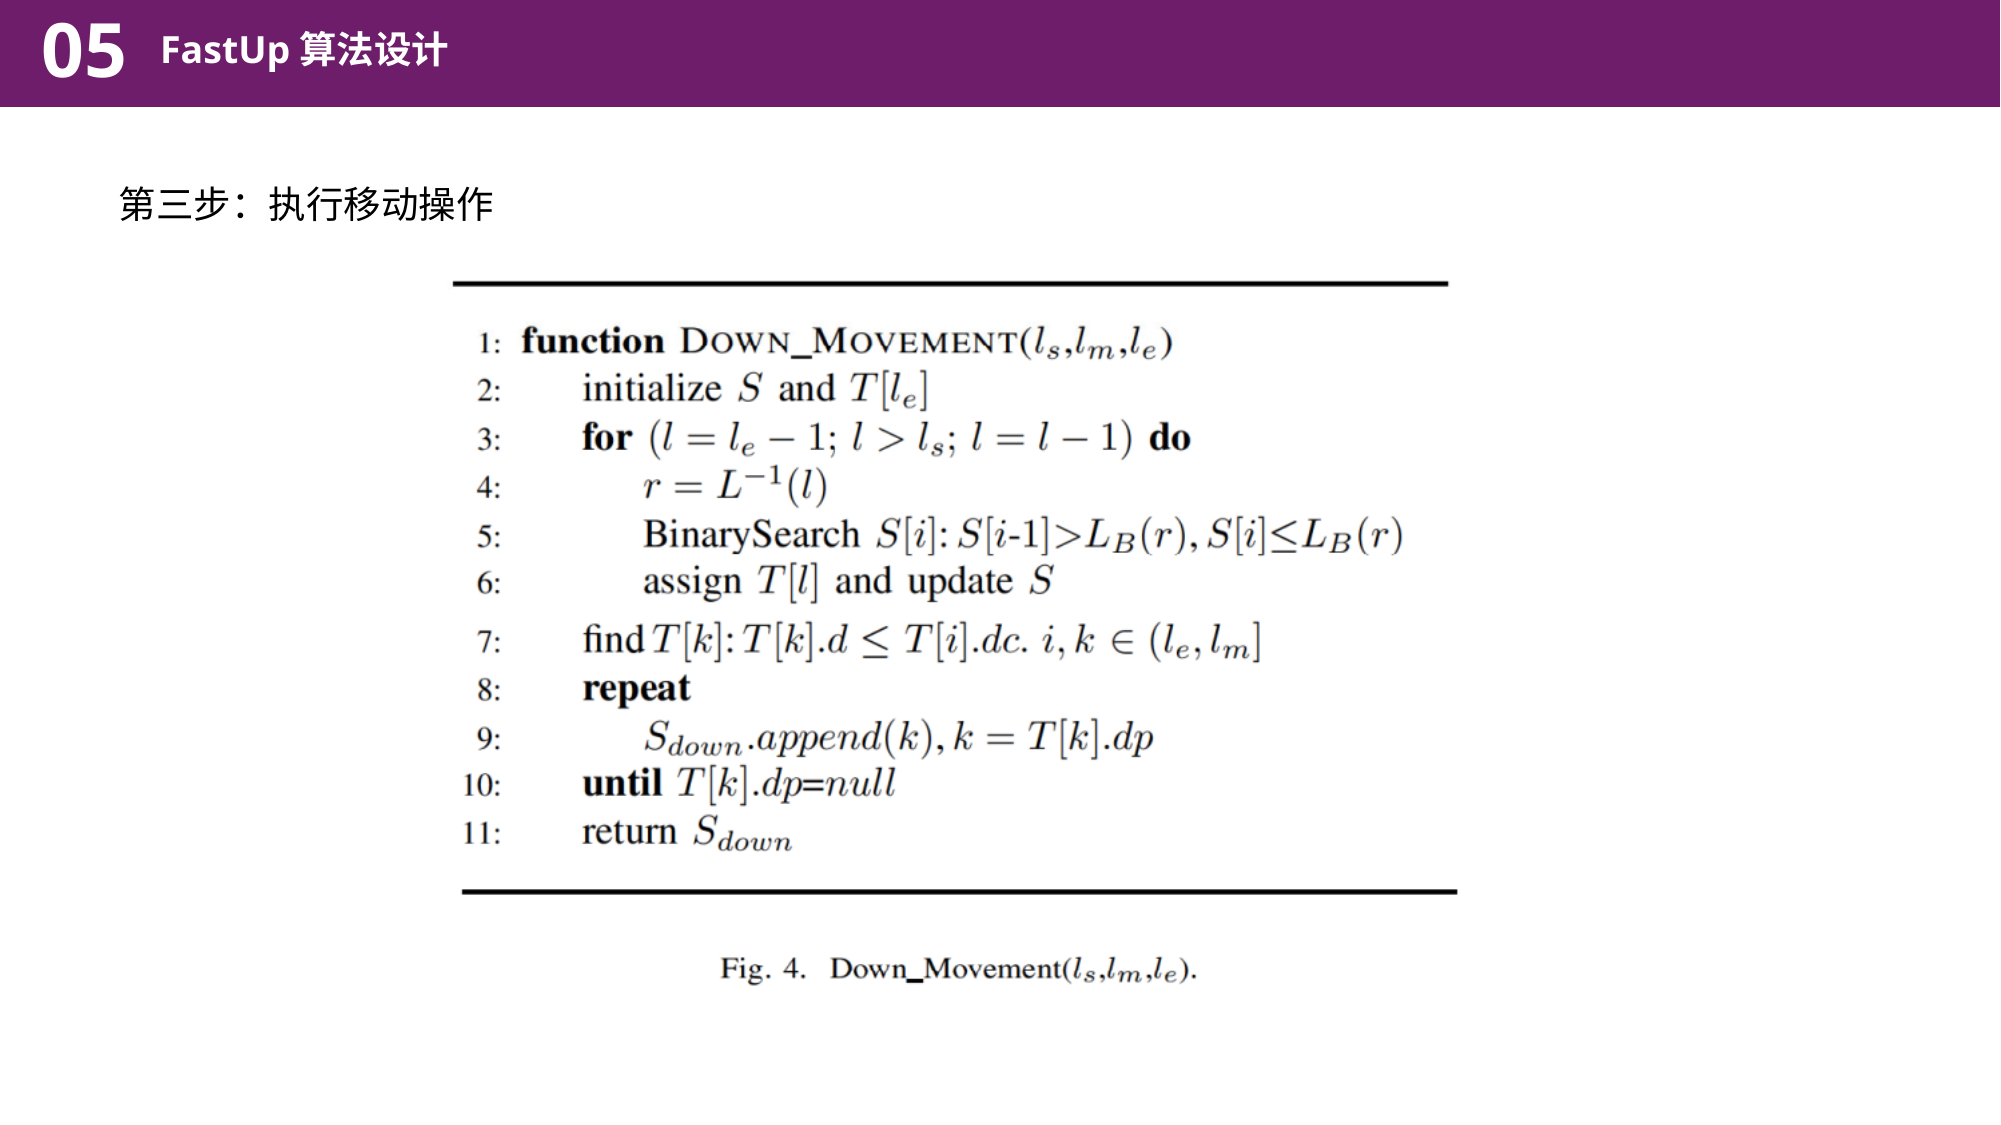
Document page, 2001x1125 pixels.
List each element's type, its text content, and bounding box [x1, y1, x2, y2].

list 05 [26, 13, 146, 93]
list FastUp算法设计 [146, 23, 772, 84]
picture [433, 259, 1543, 999]
text_box 第三步：执行移动操作 [104, 173, 509, 234]
